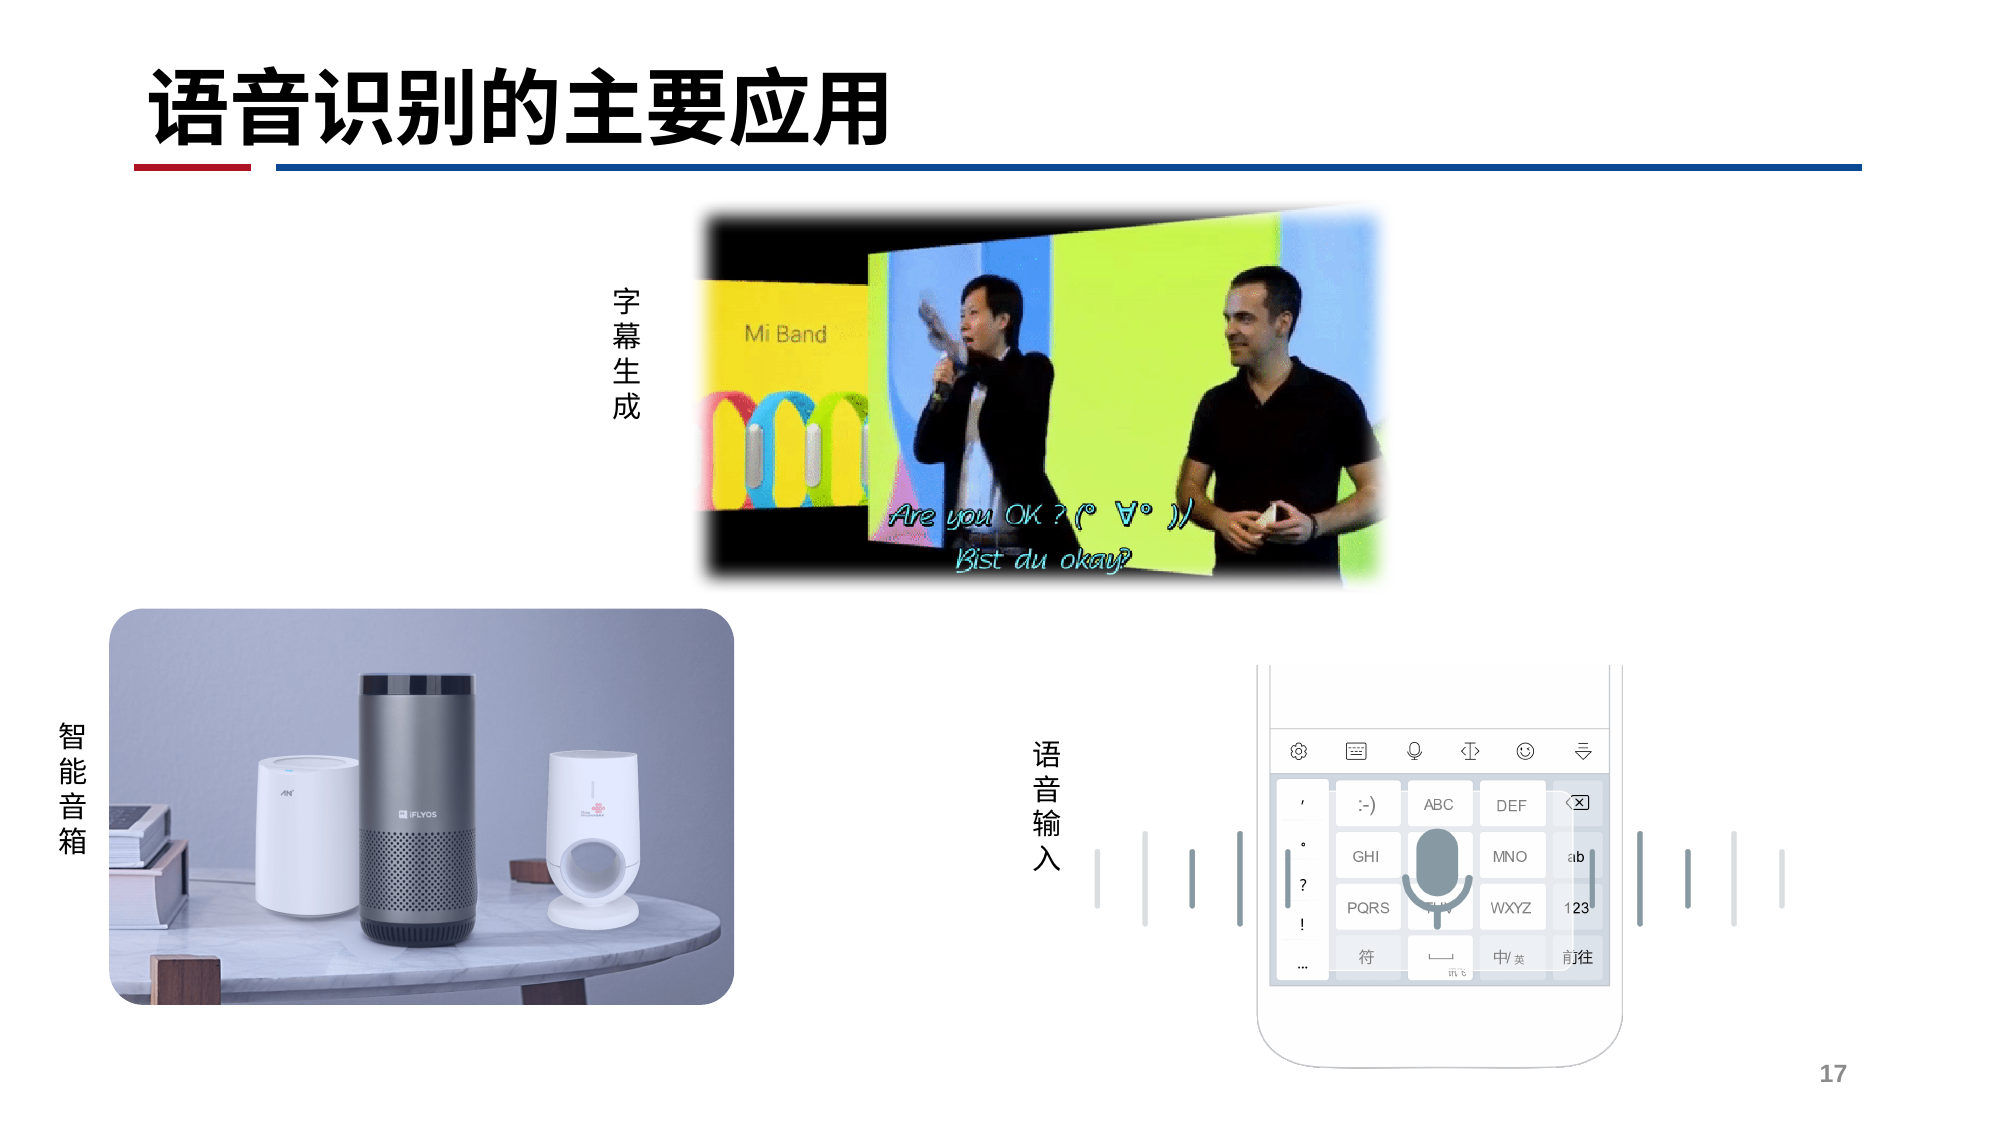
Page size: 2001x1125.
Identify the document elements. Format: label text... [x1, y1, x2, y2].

slide_number 17 [1412, 1042, 1863, 1103]
text_box 智能音箱 [43, 710, 107, 866]
picture [109, 608, 735, 1005]
title 语音识别的主要应用 [130, 0, 1469, 163]
picture [689, 198, 1394, 595]
text_box 语音输入 [1017, 728, 1066, 883]
picture [1093, 665, 1787, 1070]
text_box 字幕生成 [597, 276, 656, 431]
